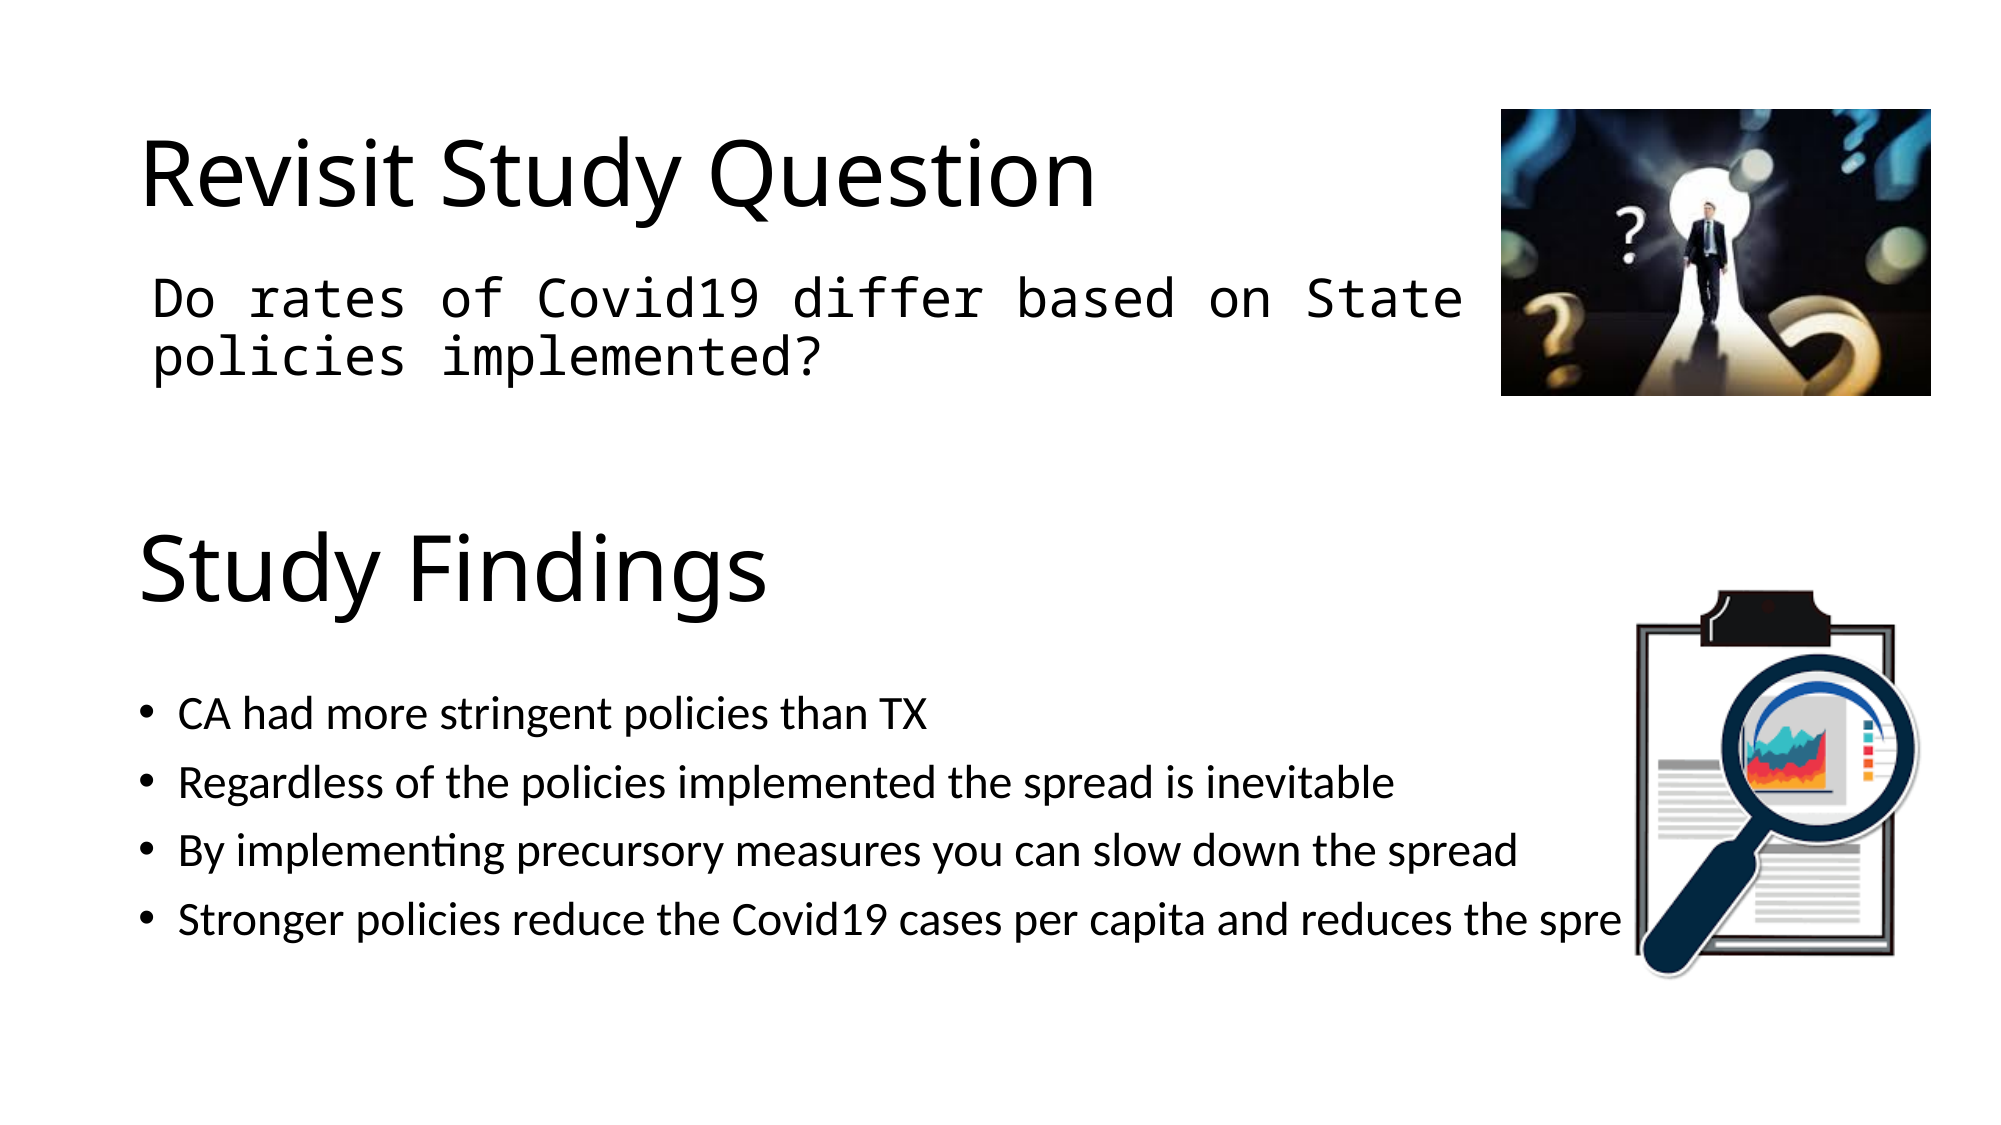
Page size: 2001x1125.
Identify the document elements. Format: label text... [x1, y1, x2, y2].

picture [1500, 109, 1931, 396]
title Revisit Study Question [123, 68, 1849, 286]
picture [1624, 581, 1931, 984]
list Do rates of Covid19 differ based on State policies implemented? [137, 263, 1483, 410]
text_box CA had more stringent policies than TX Regardless of the policies implemented the spread is inevitable By implementing precursory measures you can slow down the spread Stronger policies reduce the Covid19 cases per capita and reduces the spread [123, 681, 1624, 971]
text_box Study Findings [123, 463, 1849, 681]
